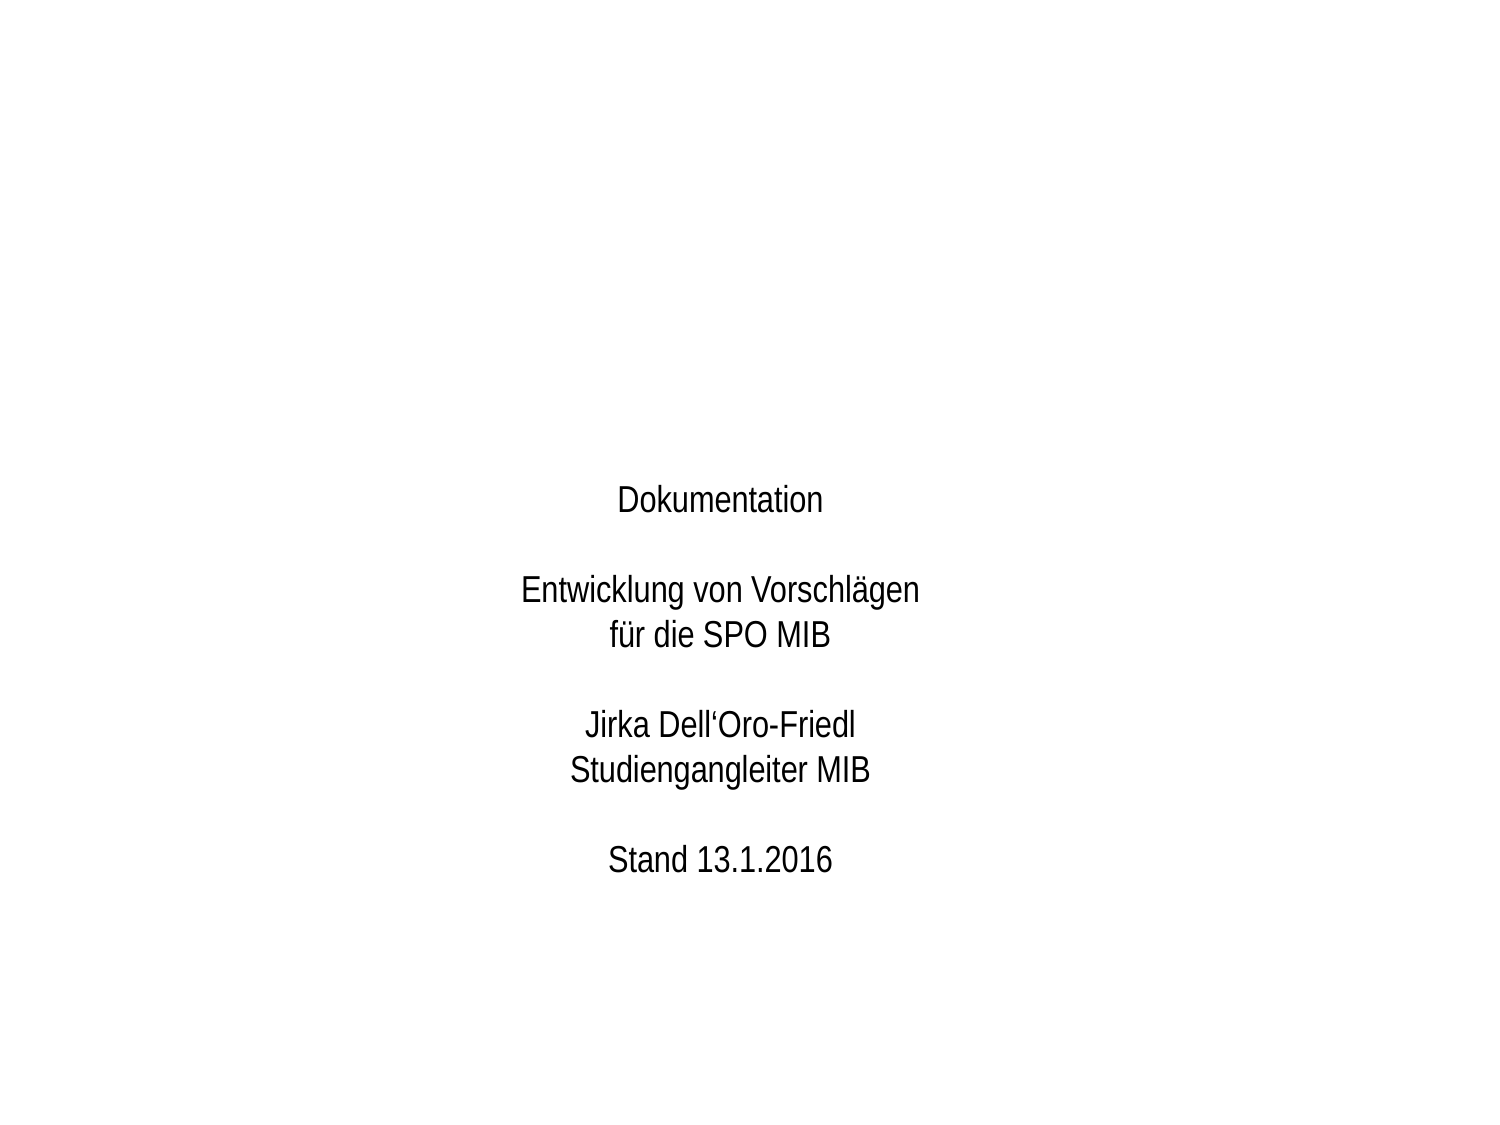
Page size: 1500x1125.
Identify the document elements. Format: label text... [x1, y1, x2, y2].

text_box Dokumentation Entwicklung von Vorschlägen für die SPO MIB Jirka Dell‘Oro-Friedl Studiengangleiter MIB Stand 13.1.2016 [431, 467, 1010, 888]
